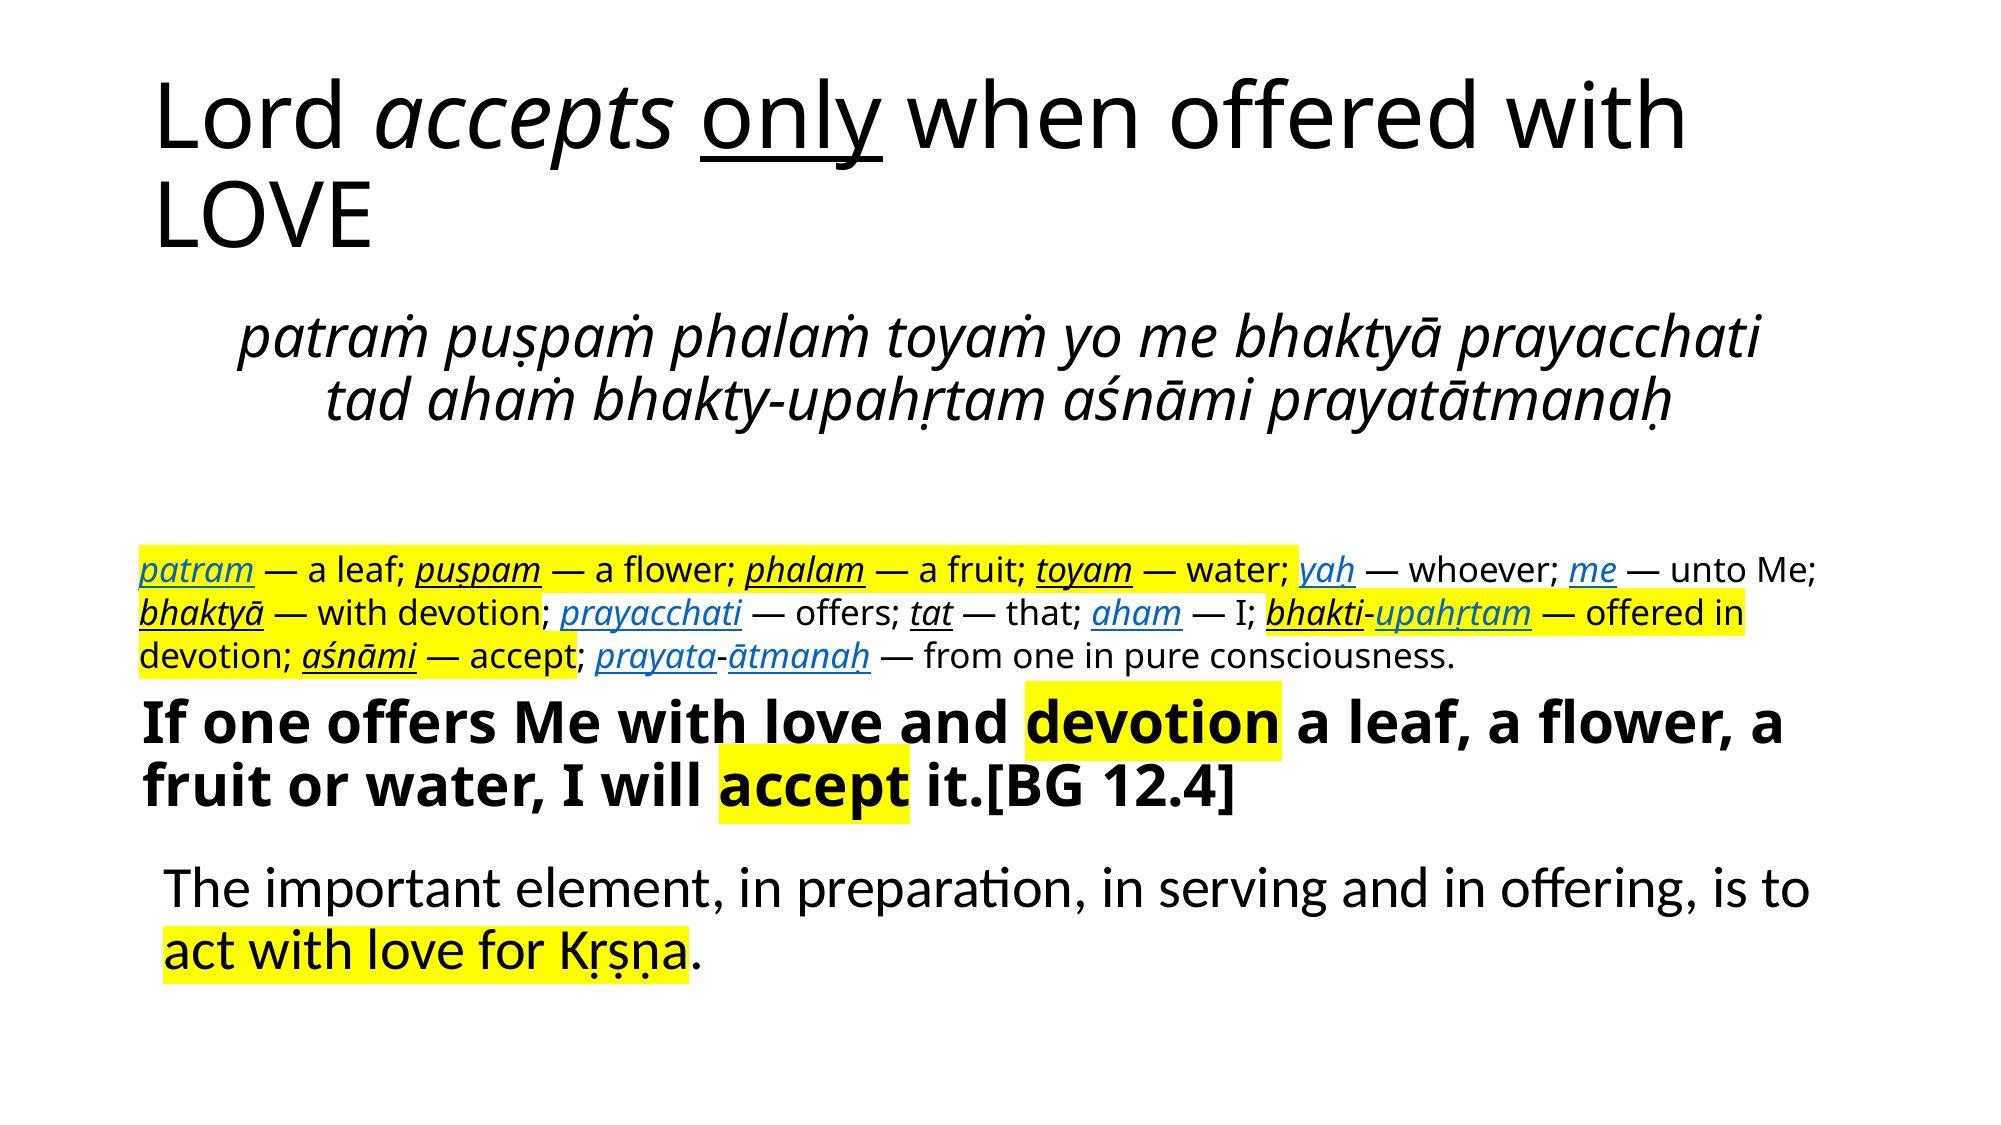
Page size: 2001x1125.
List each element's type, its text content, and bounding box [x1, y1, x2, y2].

list patraṁ puṣpaṁ phalaṁ toyaṁ yo me bhaktyā prayacchati tad ahaṁ bhakty-upahṛtam aśnāmi prayatātmanaḥ [137, 299, 1863, 535]
text_box The important element, in preparation, in serving and in offering, is to act with love for Kṛṣṇa. [148, 849, 1874, 1031]
title Lord accepts only when offered with LOVE [137, 59, 1863, 278]
text_box patram — a leaf; puṣpam — a flower; phalam — a fruit; toyam — water; yaḥ — whoever; me — unto Me; bhaktyā — with devotion; prayacchati — offers; tat — that; aham — I; bhakti-upahṛtam — offered in devotion; aśnāmi — accept; prayata-ātmanaḥ — from one in pure consciousness. [123, 541, 1885, 687]
text_box If one offers Me with love and devotion a leaf, a flower, a fruit or water, I will accept it.[BG 12.4] [127, 686, 1853, 868]
